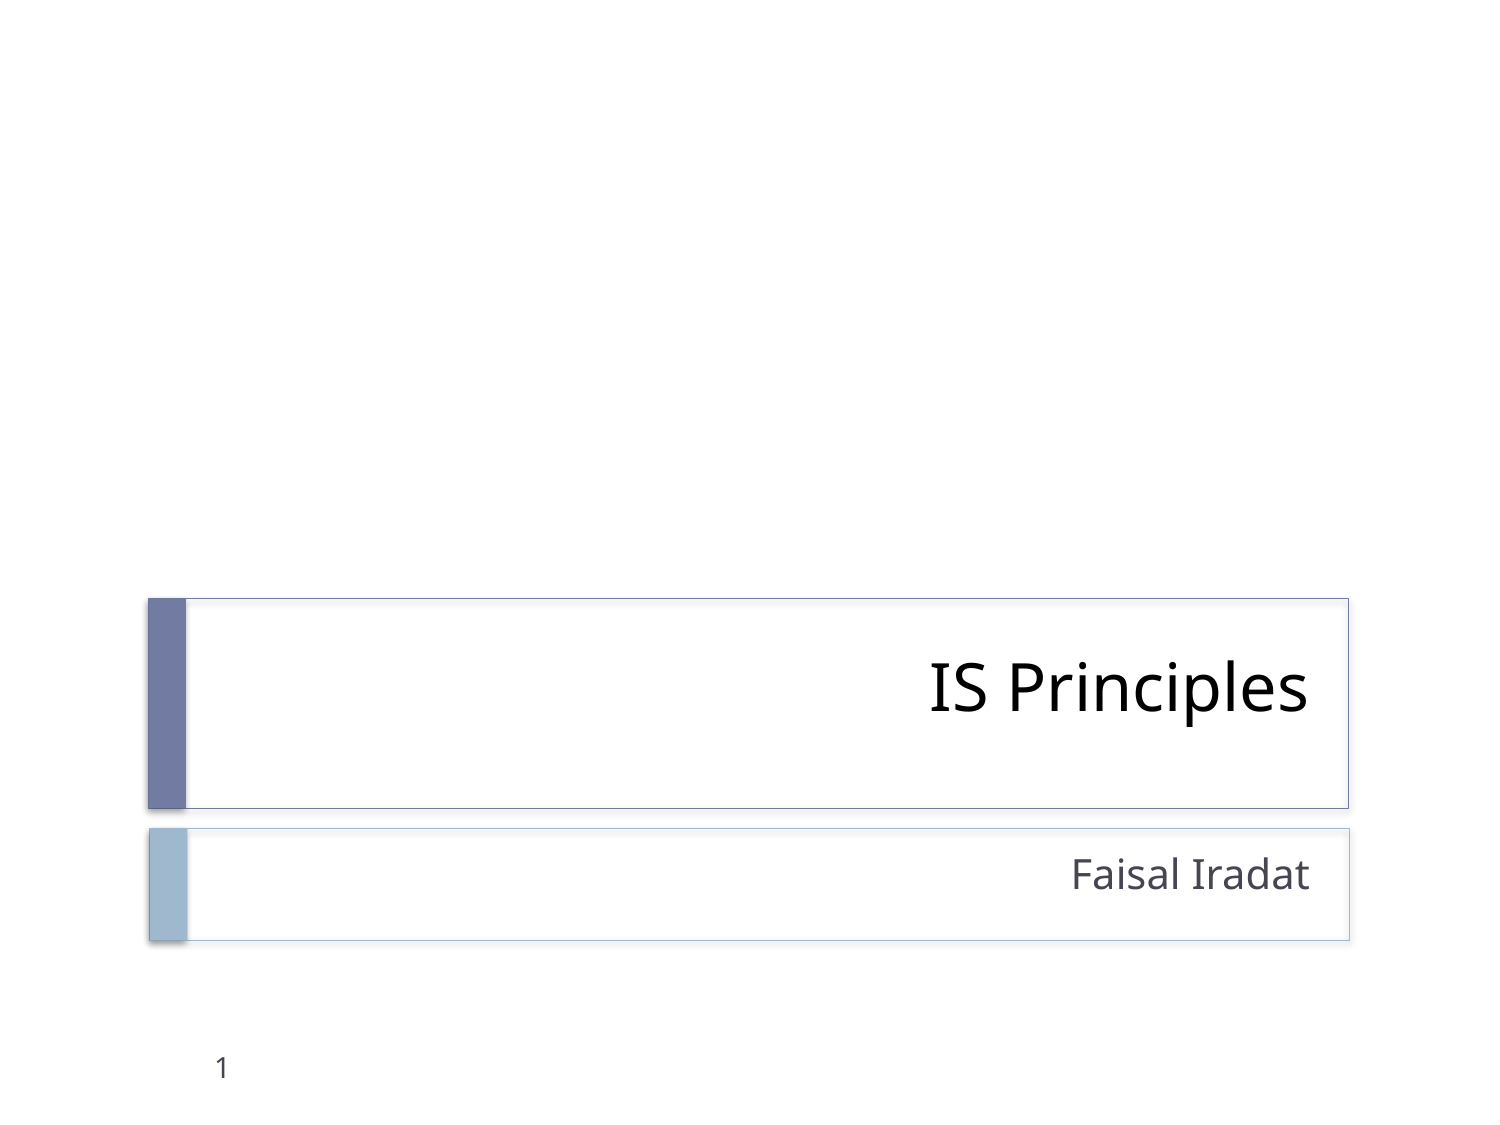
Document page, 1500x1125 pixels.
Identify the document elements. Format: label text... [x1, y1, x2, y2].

subtitle Faisal Iradat [200, 840, 1325, 929]
slide_number 1 [199, 1042, 400, 1103]
title IS Principles [200, 637, 1325, 800]
